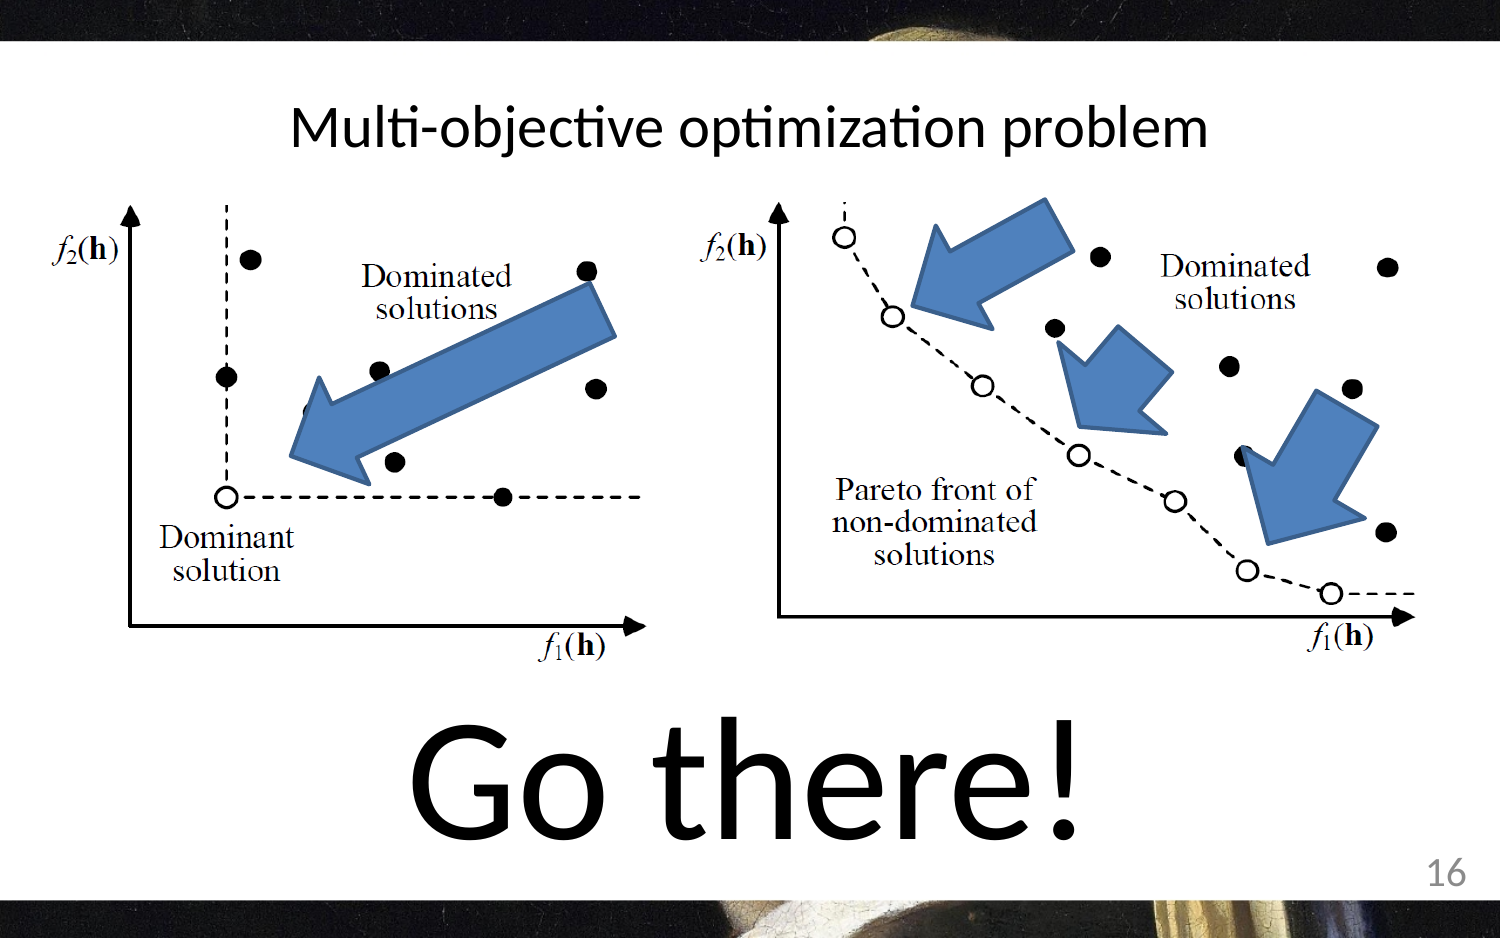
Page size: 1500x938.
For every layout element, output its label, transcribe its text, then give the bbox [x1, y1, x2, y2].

picture [0, 0, 1500, 938]
list Go there! [75, 655, 1425, 883]
slide_number 16 [1376, 846, 1483, 893]
title Multi-objective optimization problem [75, 78, 1425, 168]
